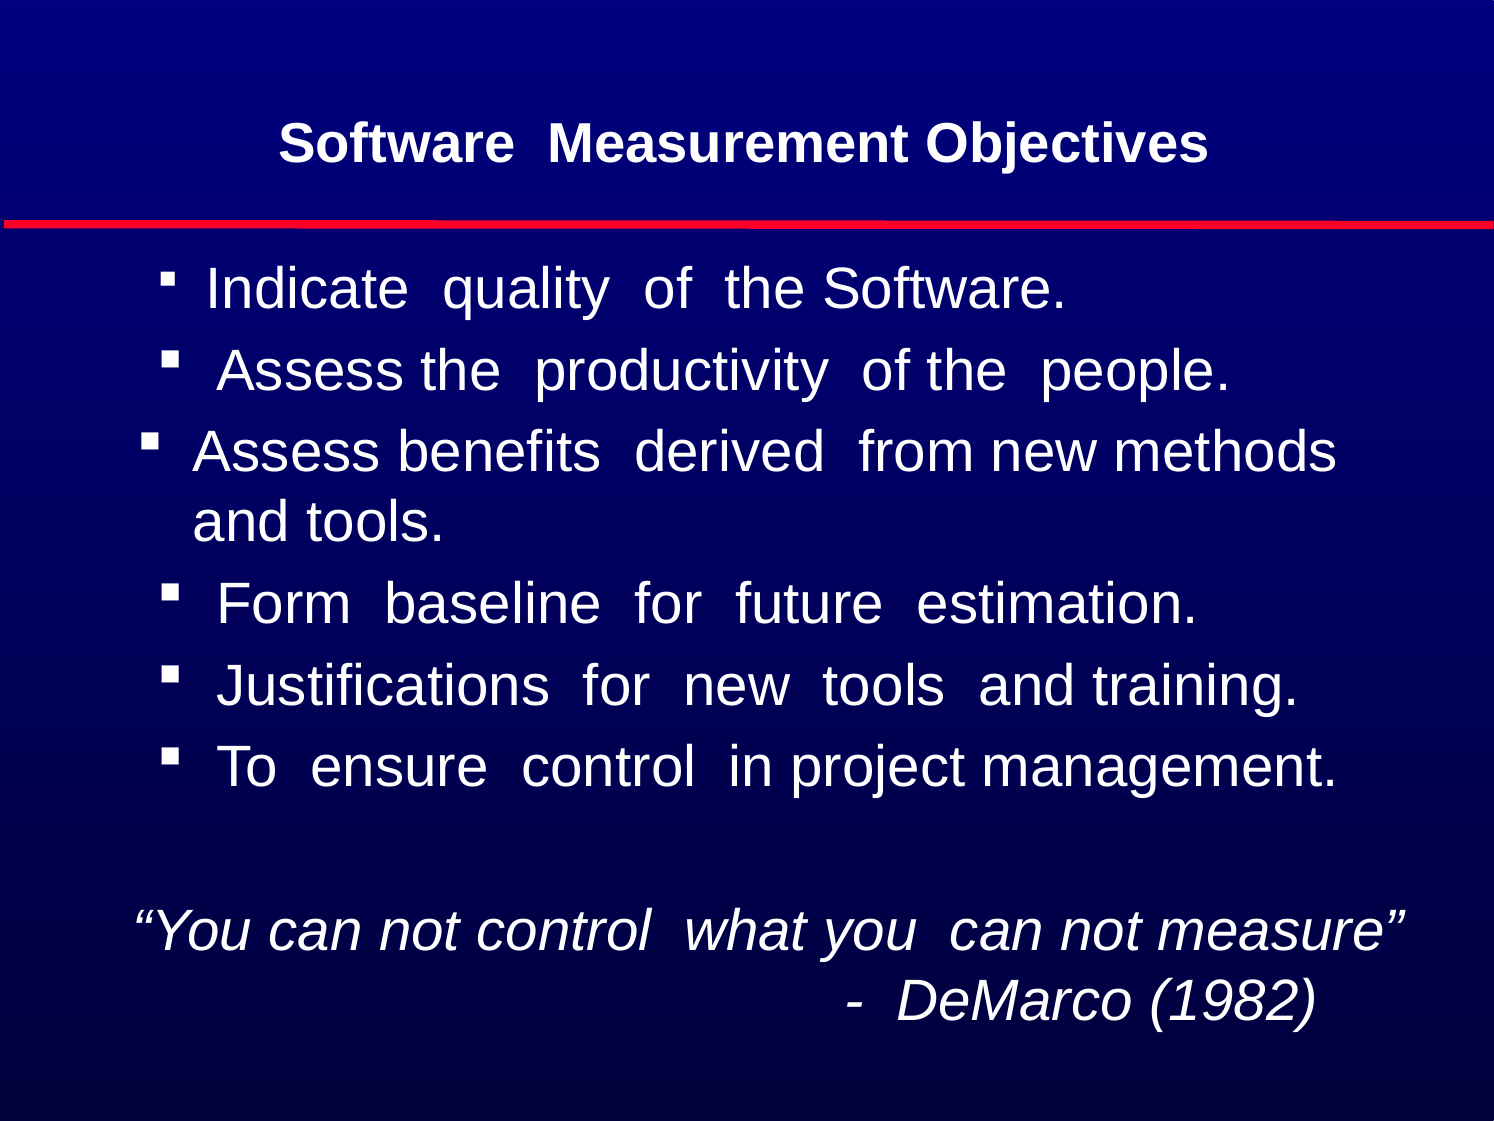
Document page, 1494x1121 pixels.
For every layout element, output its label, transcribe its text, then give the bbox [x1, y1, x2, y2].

subtitle Software Measurement Objectives Indicate quality of the Software. Assess the productivity of the people. Assess benefits derived from new methods and tools. Form baseline for future estimation. Justifications for new tools and training. To ensure control in project management. “You can not control what you can not measure” - DeMarco (1982) [46, 111, 1442, 1121]
